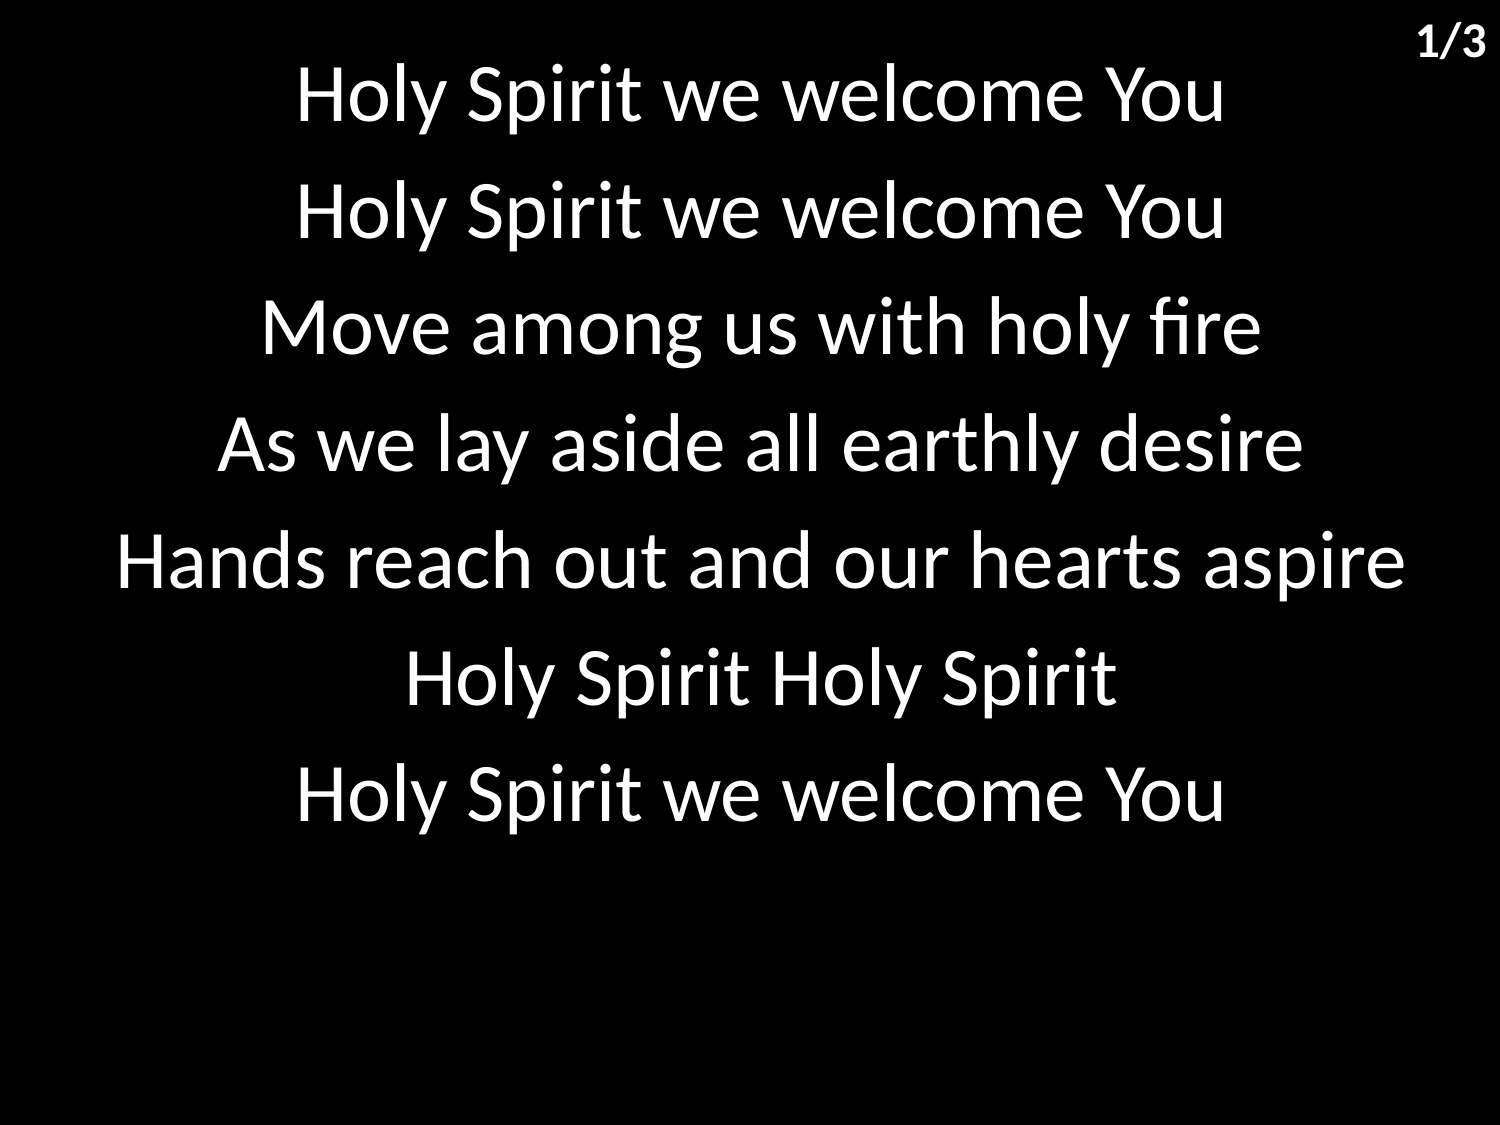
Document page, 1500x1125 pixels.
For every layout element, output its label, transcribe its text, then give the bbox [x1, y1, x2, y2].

text_box 1/3 [1399, 0, 1500, 75]
subtitle Holy Spirit we welcome You Holy Spirit we welcome You Move among us with holy fire As we lay aside all earthly desire Hands reach out and our hearts aspire Holy Spirit Holy Spirit Holy Spirit we welcome You [53, 30, 1471, 1094]
